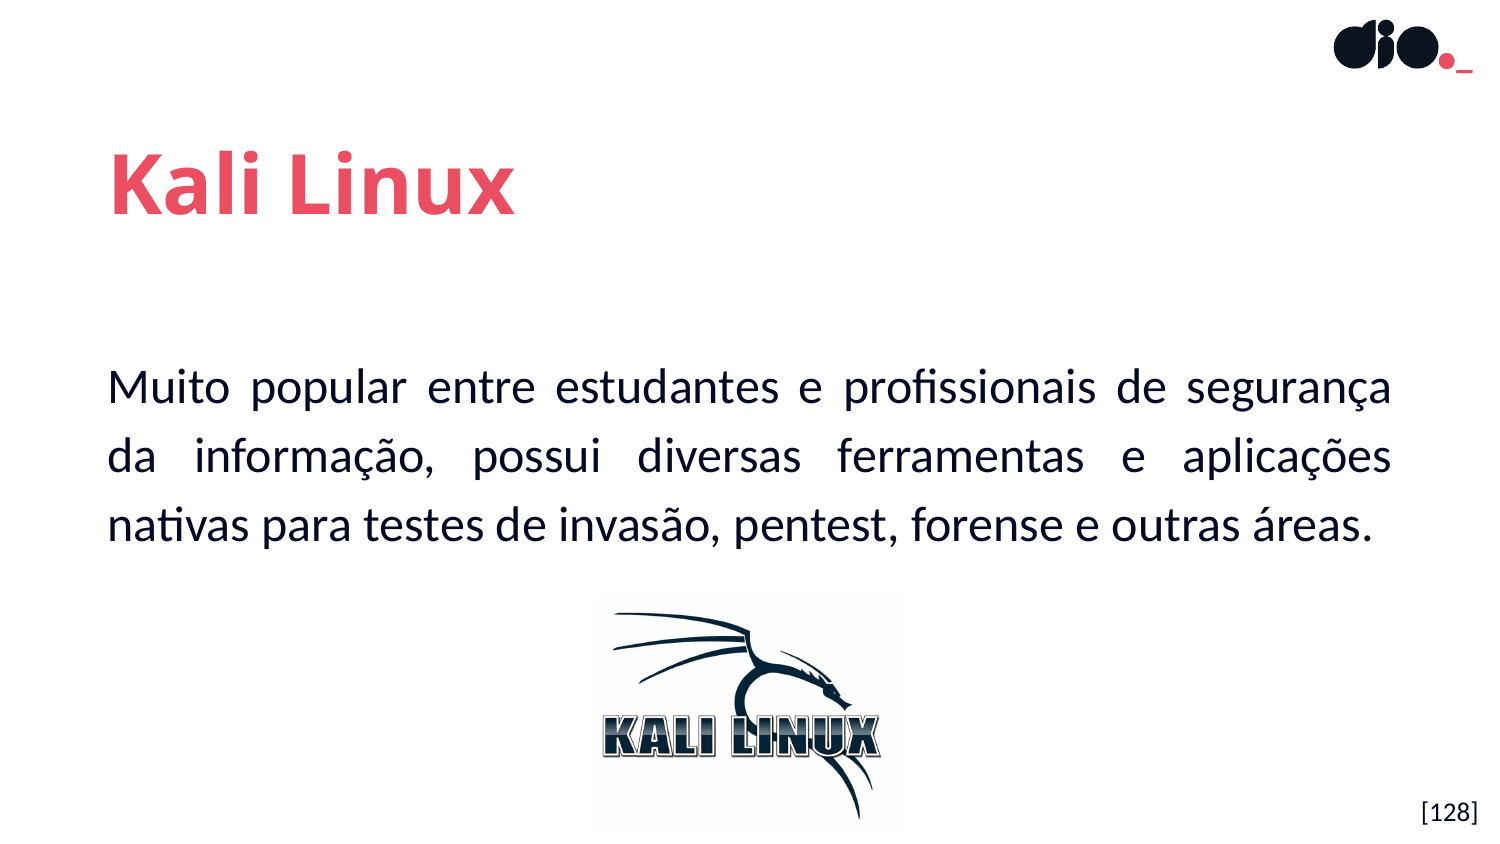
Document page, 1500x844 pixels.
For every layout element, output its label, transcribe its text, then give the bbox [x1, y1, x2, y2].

picture [1333, 19, 1473, 74]
text_box Kali Linux [92, 104, 1408, 243]
slide_number [128] [1403, 779, 1494, 844]
picture [593, 595, 907, 837]
text_box Muito popular entre estudantes e profissionais de segurança da informação, possui diversas ferramentas e aplicações nativas para testes de invasão, pentest, forense e outras áreas. [92, 243, 1408, 653]
